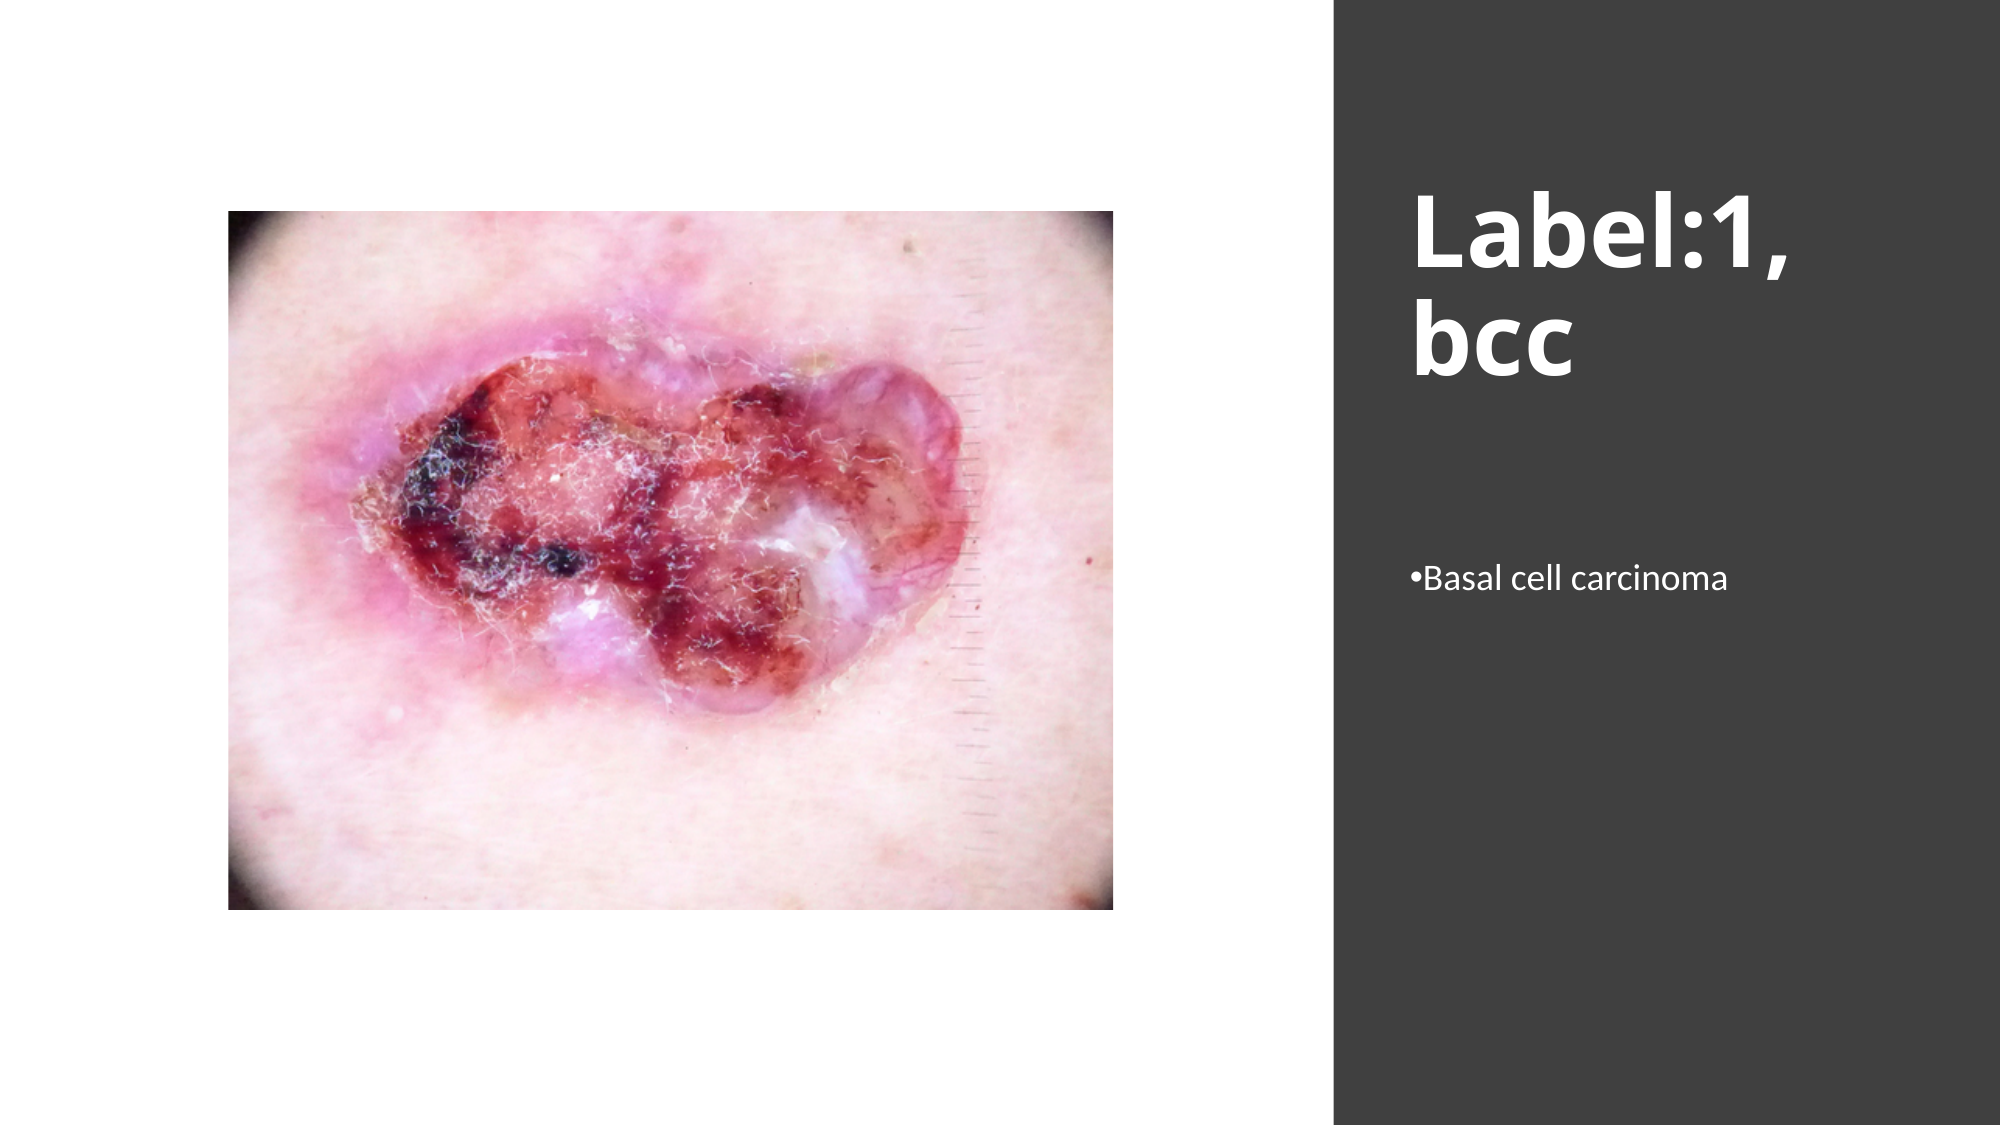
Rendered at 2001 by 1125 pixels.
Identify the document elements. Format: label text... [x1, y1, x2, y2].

picture [228, 211, 1114, 910]
list Basal cell carcinoma [1394, 550, 1895, 1016]
title Label:1, bcc [1394, 105, 1907, 525]
text_box [1333, 0, 2000, 1125]
